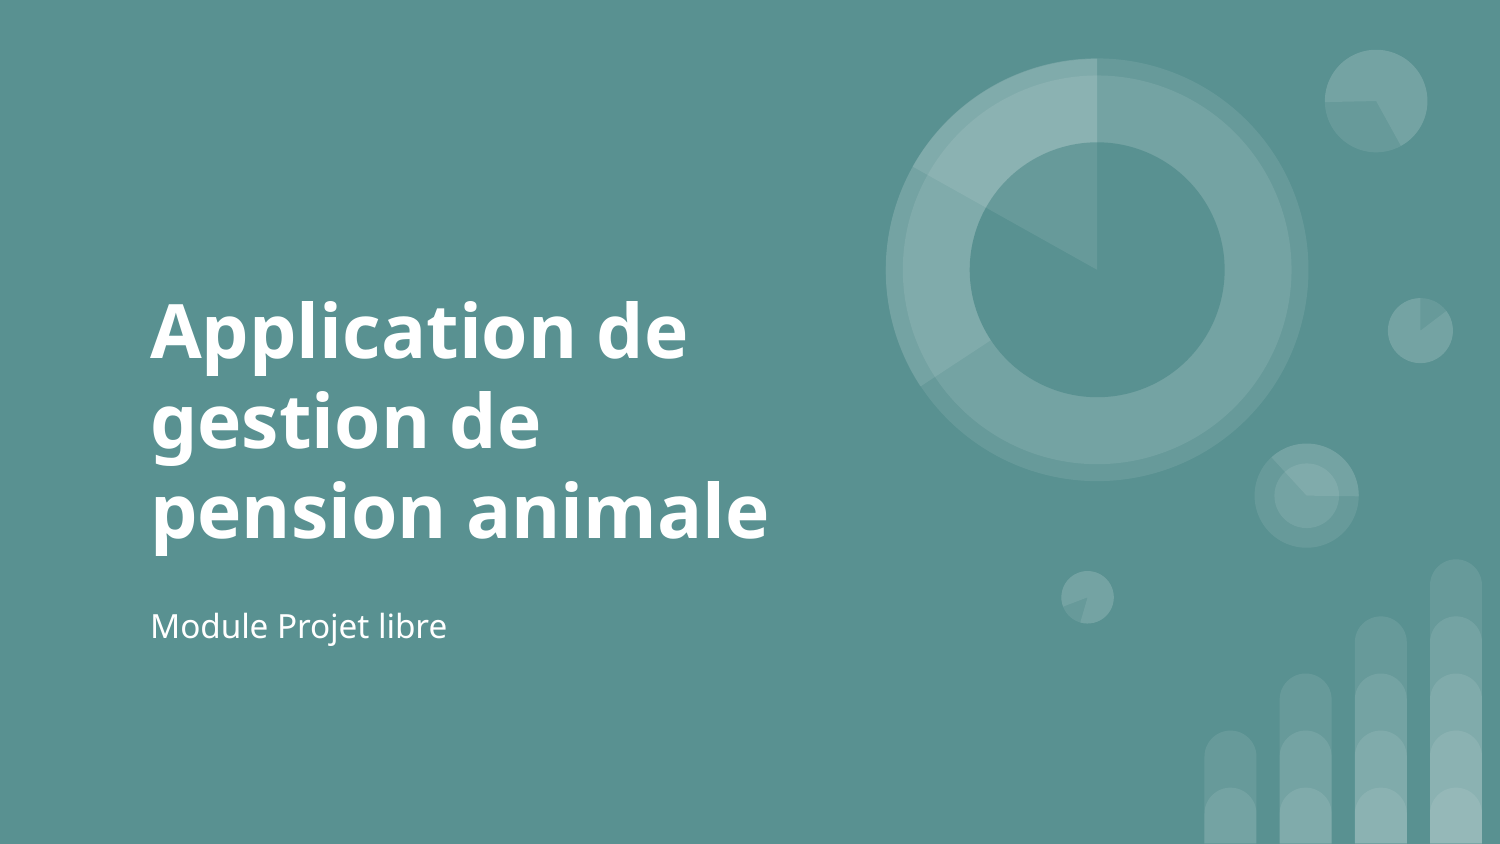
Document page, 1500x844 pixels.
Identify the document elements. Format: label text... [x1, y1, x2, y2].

title Application de gestion de pension animale [135, 264, 834, 572]
subtitle Module Projet libre [135, 589, 834, 704]
